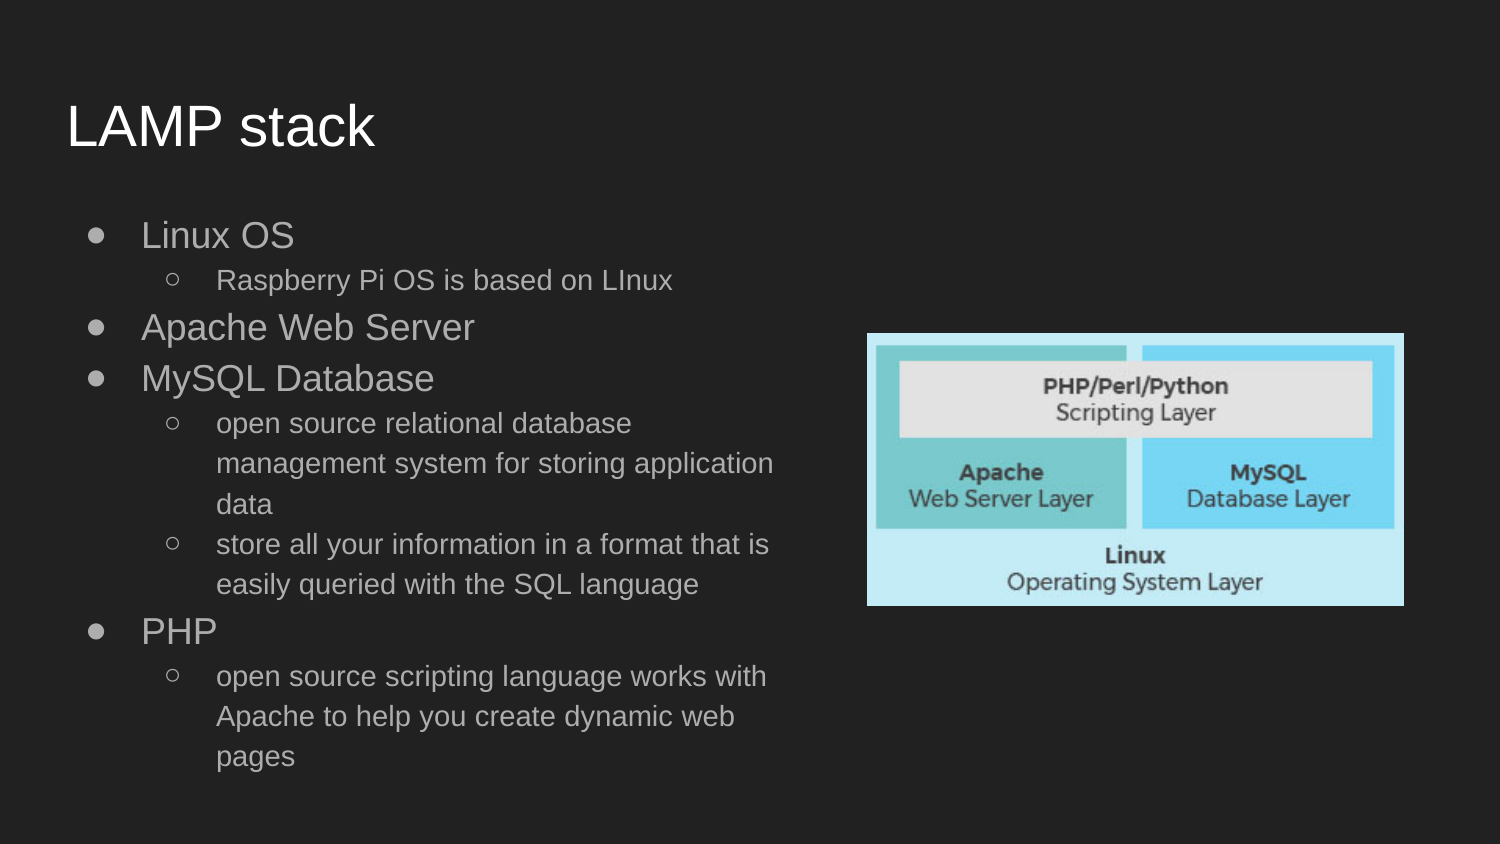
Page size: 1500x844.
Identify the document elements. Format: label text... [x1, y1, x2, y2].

title LAMP stack [51, 72, 1449, 167]
picture [867, 332, 1405, 606]
list Linux OS Raspberry Pi OS is based on LInux Apache Web Server MySQL Database open source relational database management system for storing application data store all your information in a format that is easily queried with the SQL language PHP open source scripting language works with Apache to help you create dynamic web pages [51, 189, 813, 750]
